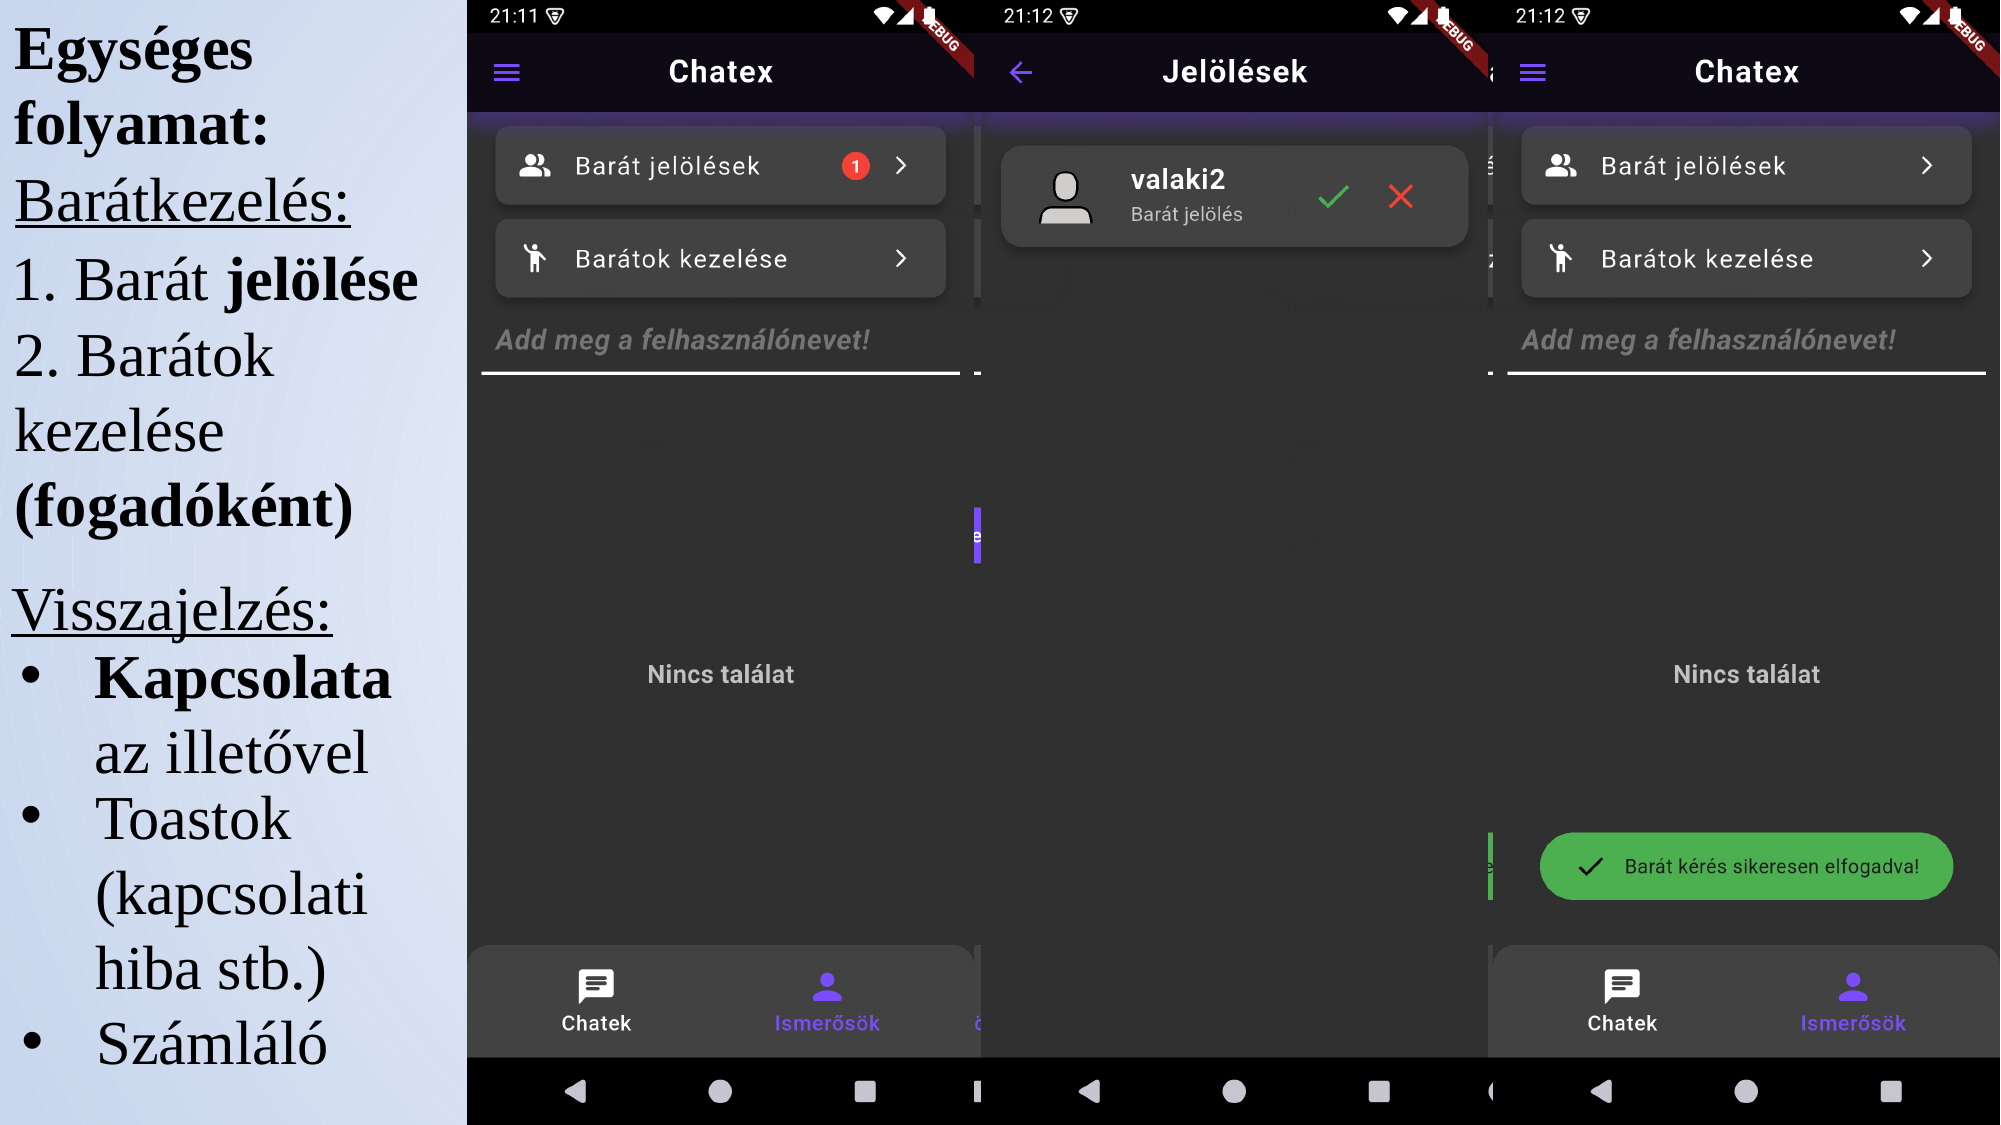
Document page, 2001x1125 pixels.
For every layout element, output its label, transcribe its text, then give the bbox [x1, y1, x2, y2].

text_box Kapcsolata az illetővel [5, 628, 464, 794]
text_box Barátkezelés: [0, 151, 432, 242]
text_box 2. Barátok kezelése (fogadóként) [0, 306, 466, 547]
text_box Egységes folyamat: [0, 0, 432, 151]
picture [466, 0, 2000, 1125]
text_box Számláló [6, 994, 466, 1085]
text_box Visszajelzés: [0, 560, 456, 651]
text_box Toastok (kapcsolati hiba stb.) [5, 769, 456, 1009]
text_box 1. Barát jelölése [0, 230, 466, 306]
